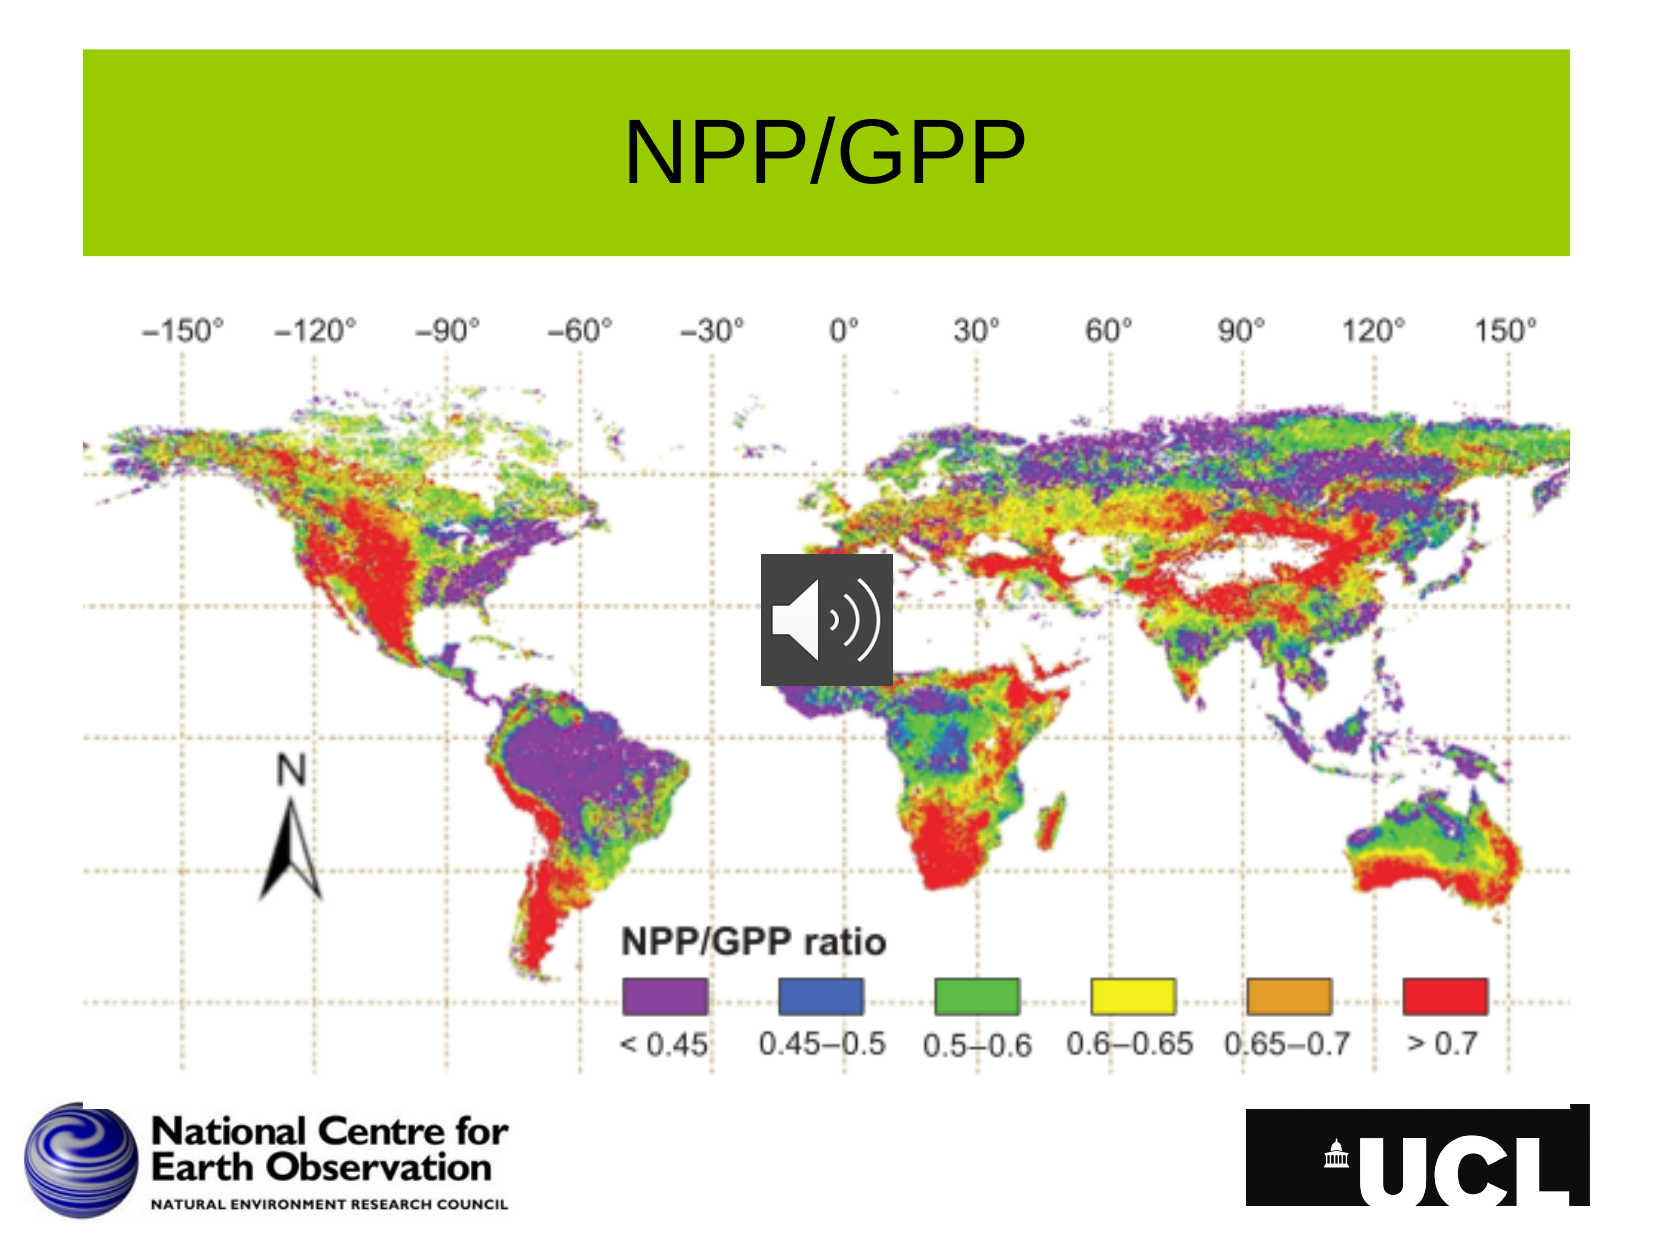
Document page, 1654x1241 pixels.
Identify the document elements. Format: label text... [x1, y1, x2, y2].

title NPP/GPP [82, 49, 1571, 257]
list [82, 289, 1571, 1109]
picture [759, 553, 894, 687]
picture [1246, 1104, 1590, 1206]
picture [23, 1097, 513, 1223]
